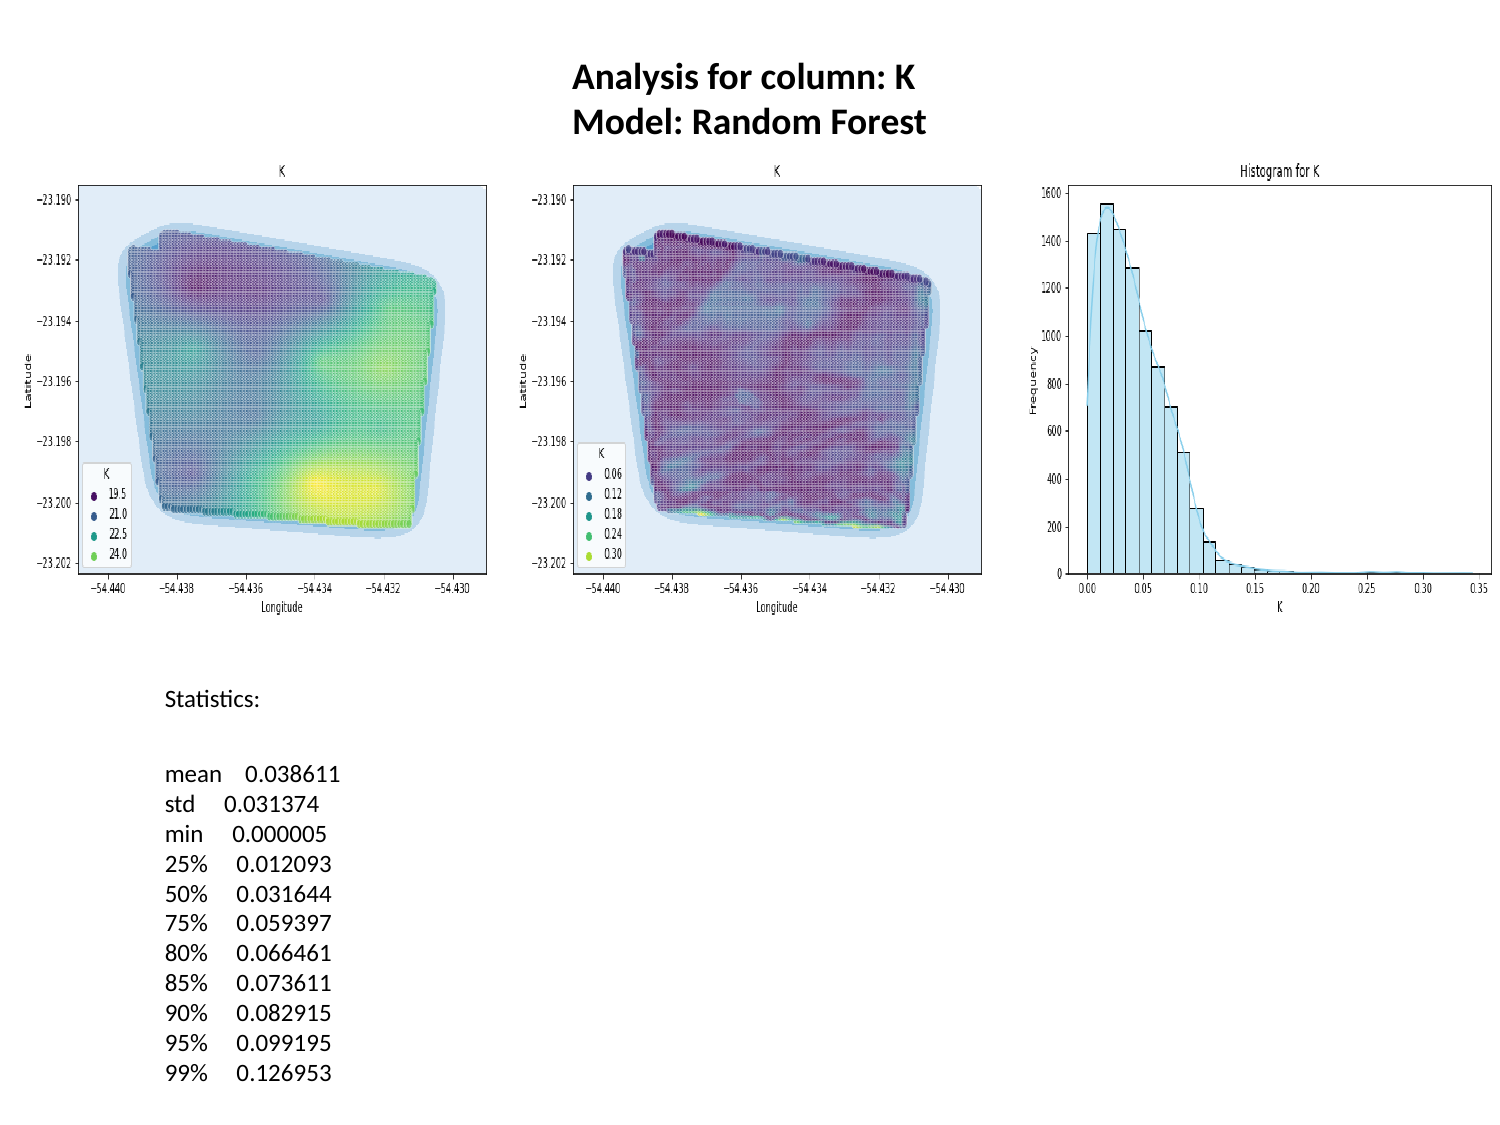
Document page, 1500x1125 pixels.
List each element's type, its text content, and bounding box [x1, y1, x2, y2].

picture [1019, 149, 1500, 631]
text_box Statistics: mean 0.038611 std 0.031374 min 0.000005 25% 0.012093 50% 0.031644 75% 0.059397 80% 0.066461 85% 0.073611 90% 0.082915 95% 0.099195 99% 0.126953 [149, 674, 1500, 1094]
picture [509, 149, 991, 631]
picture [14, 149, 496, 631]
text_box Analysis for column: K Model: Random Forest [557, 0, 943, 148]
